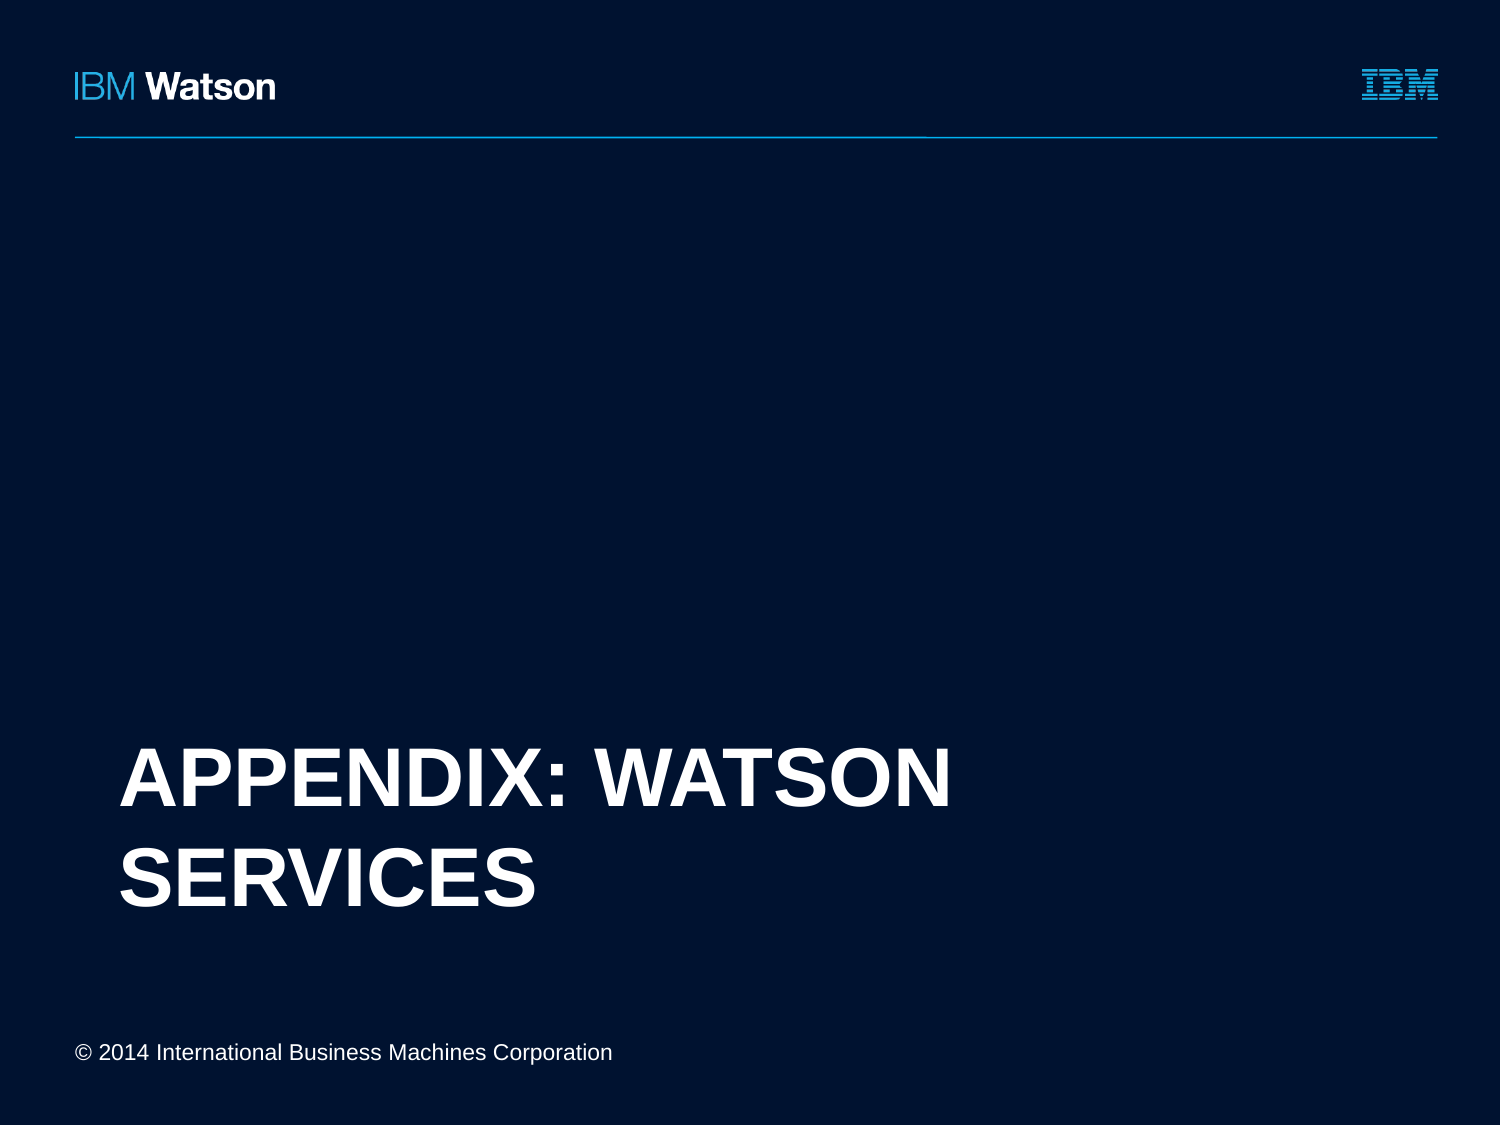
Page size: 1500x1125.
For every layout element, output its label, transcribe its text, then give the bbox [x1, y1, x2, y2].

picture [1362, 69, 1438, 100]
picture [75, 72, 275, 100]
title Appendix: Watson services [118, 722, 1394, 947]
footer © 2014 International Business Machines Corporation [75, 1037, 988, 1078]
